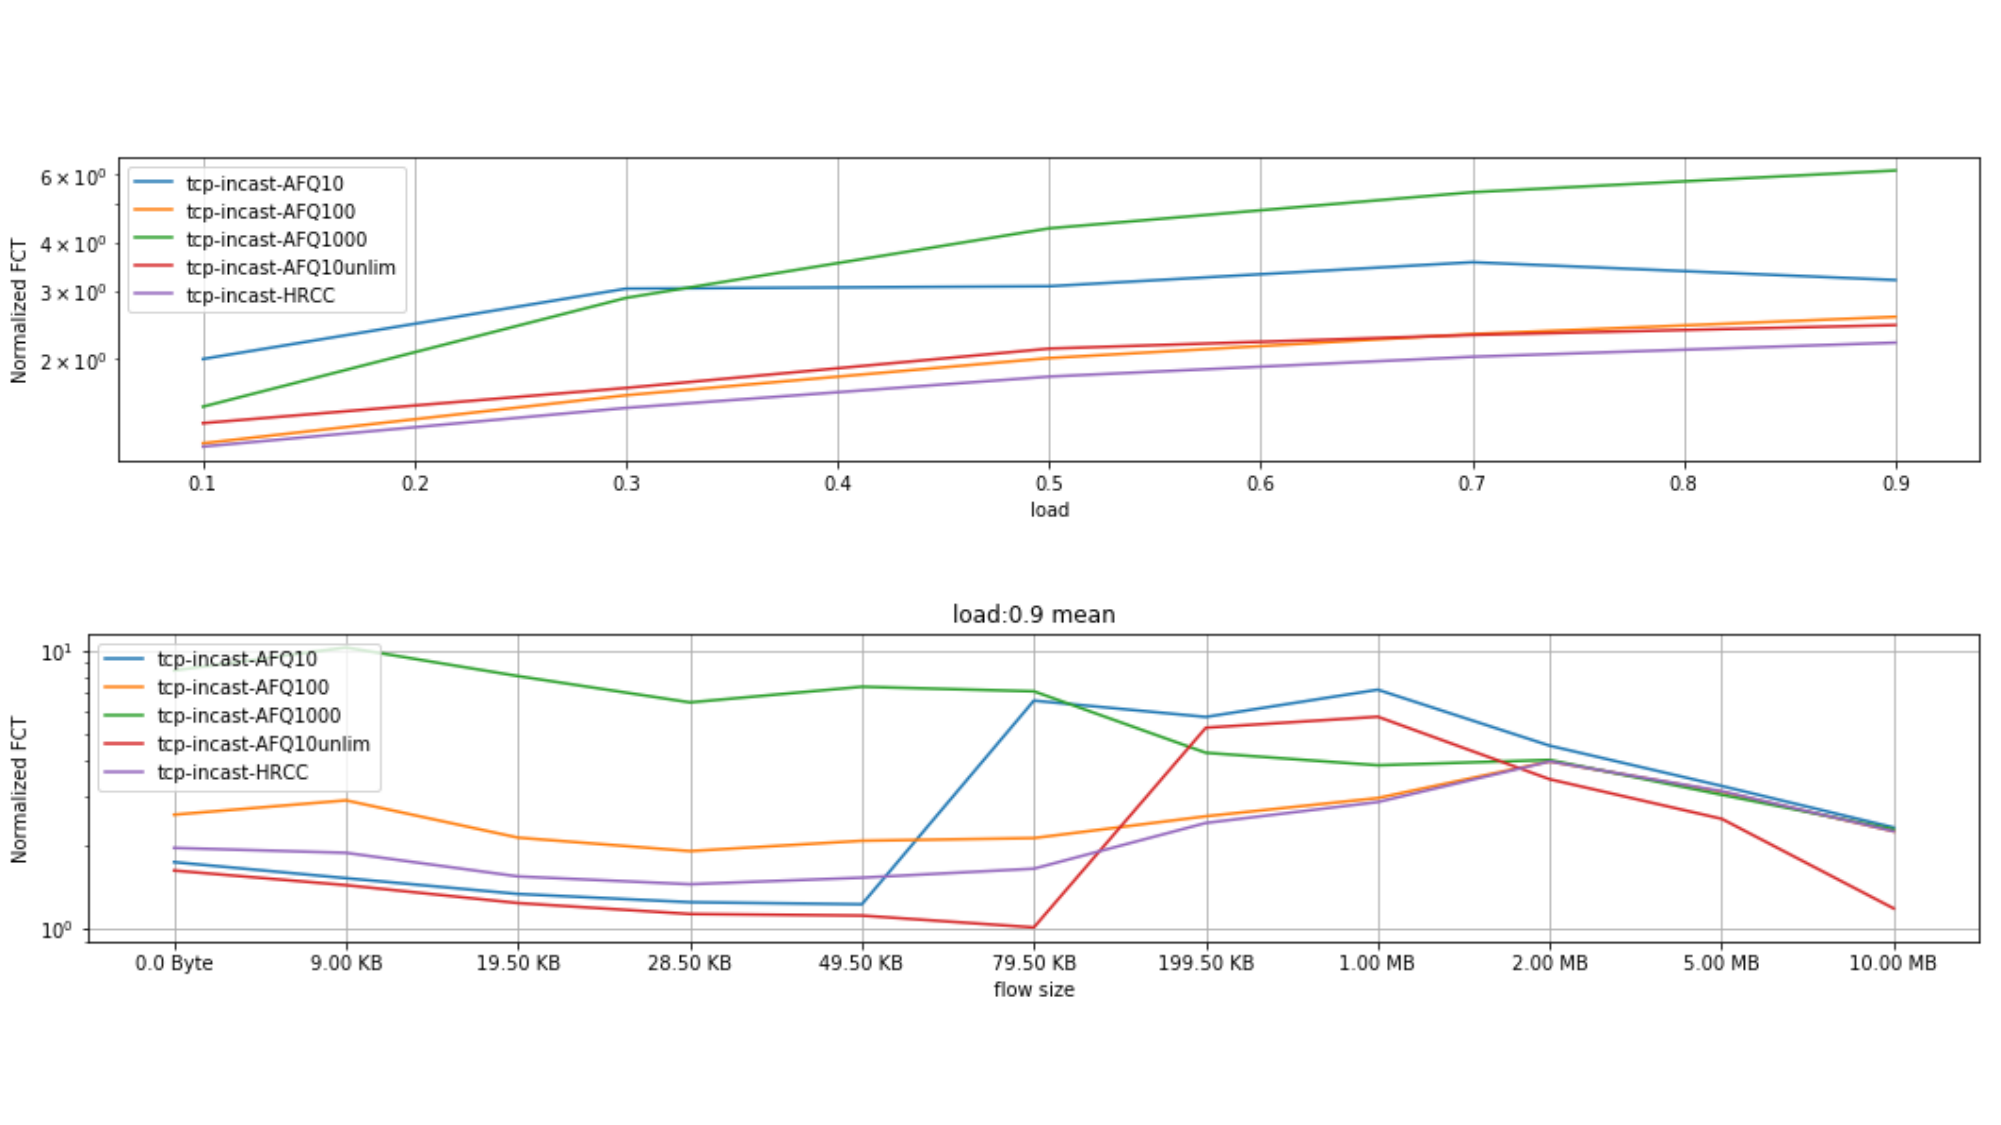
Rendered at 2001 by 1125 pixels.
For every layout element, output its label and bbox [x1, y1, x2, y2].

picture [0, 591, 2000, 1014]
picture [0, 139, 2000, 532]
